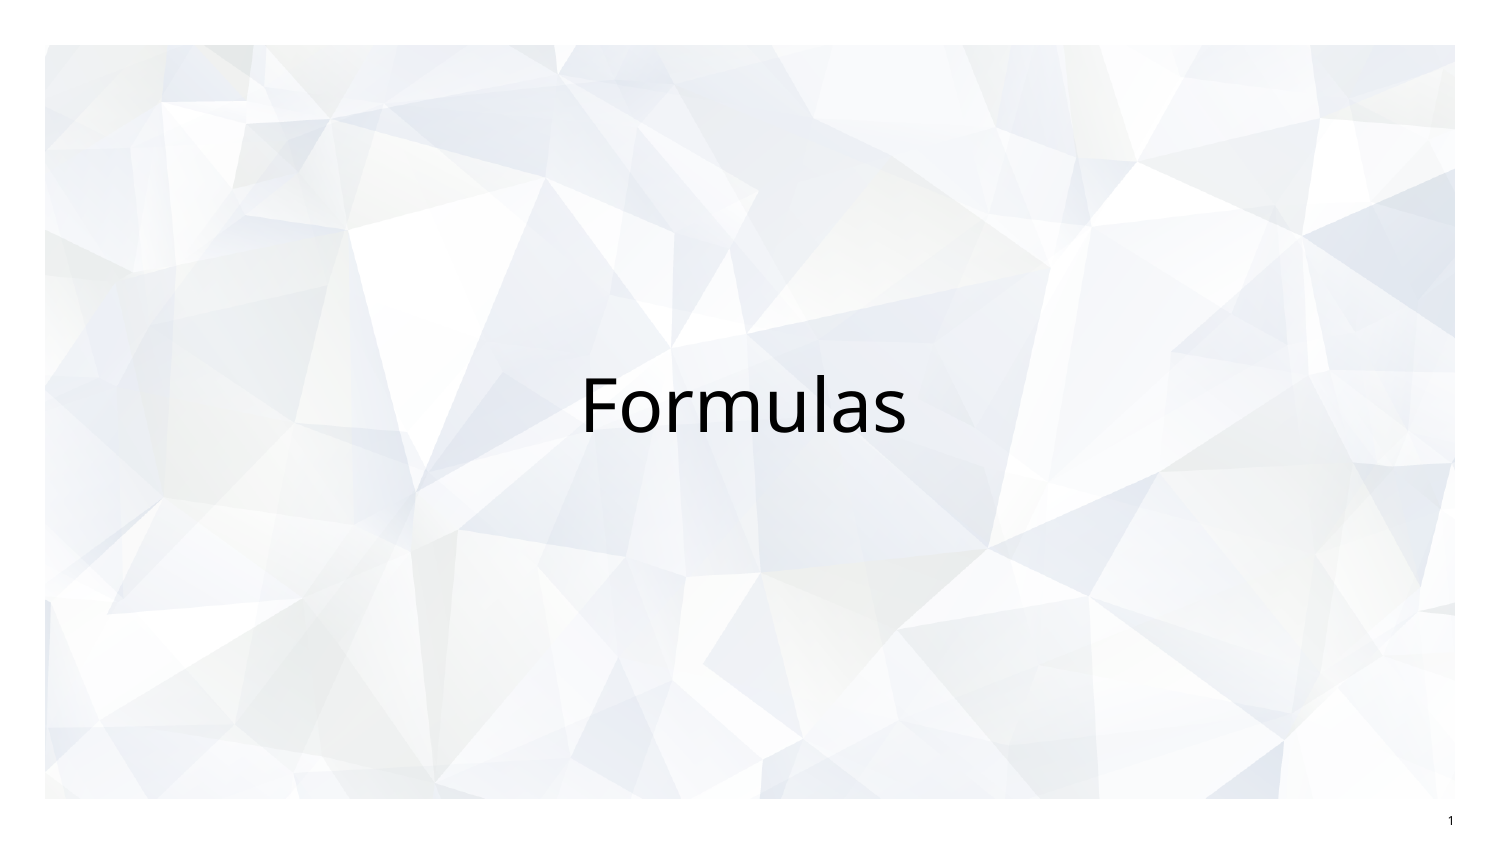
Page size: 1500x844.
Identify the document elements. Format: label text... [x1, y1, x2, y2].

picture [45, 45, 1455, 799]
title Formulas [38, 342, 1449, 473]
